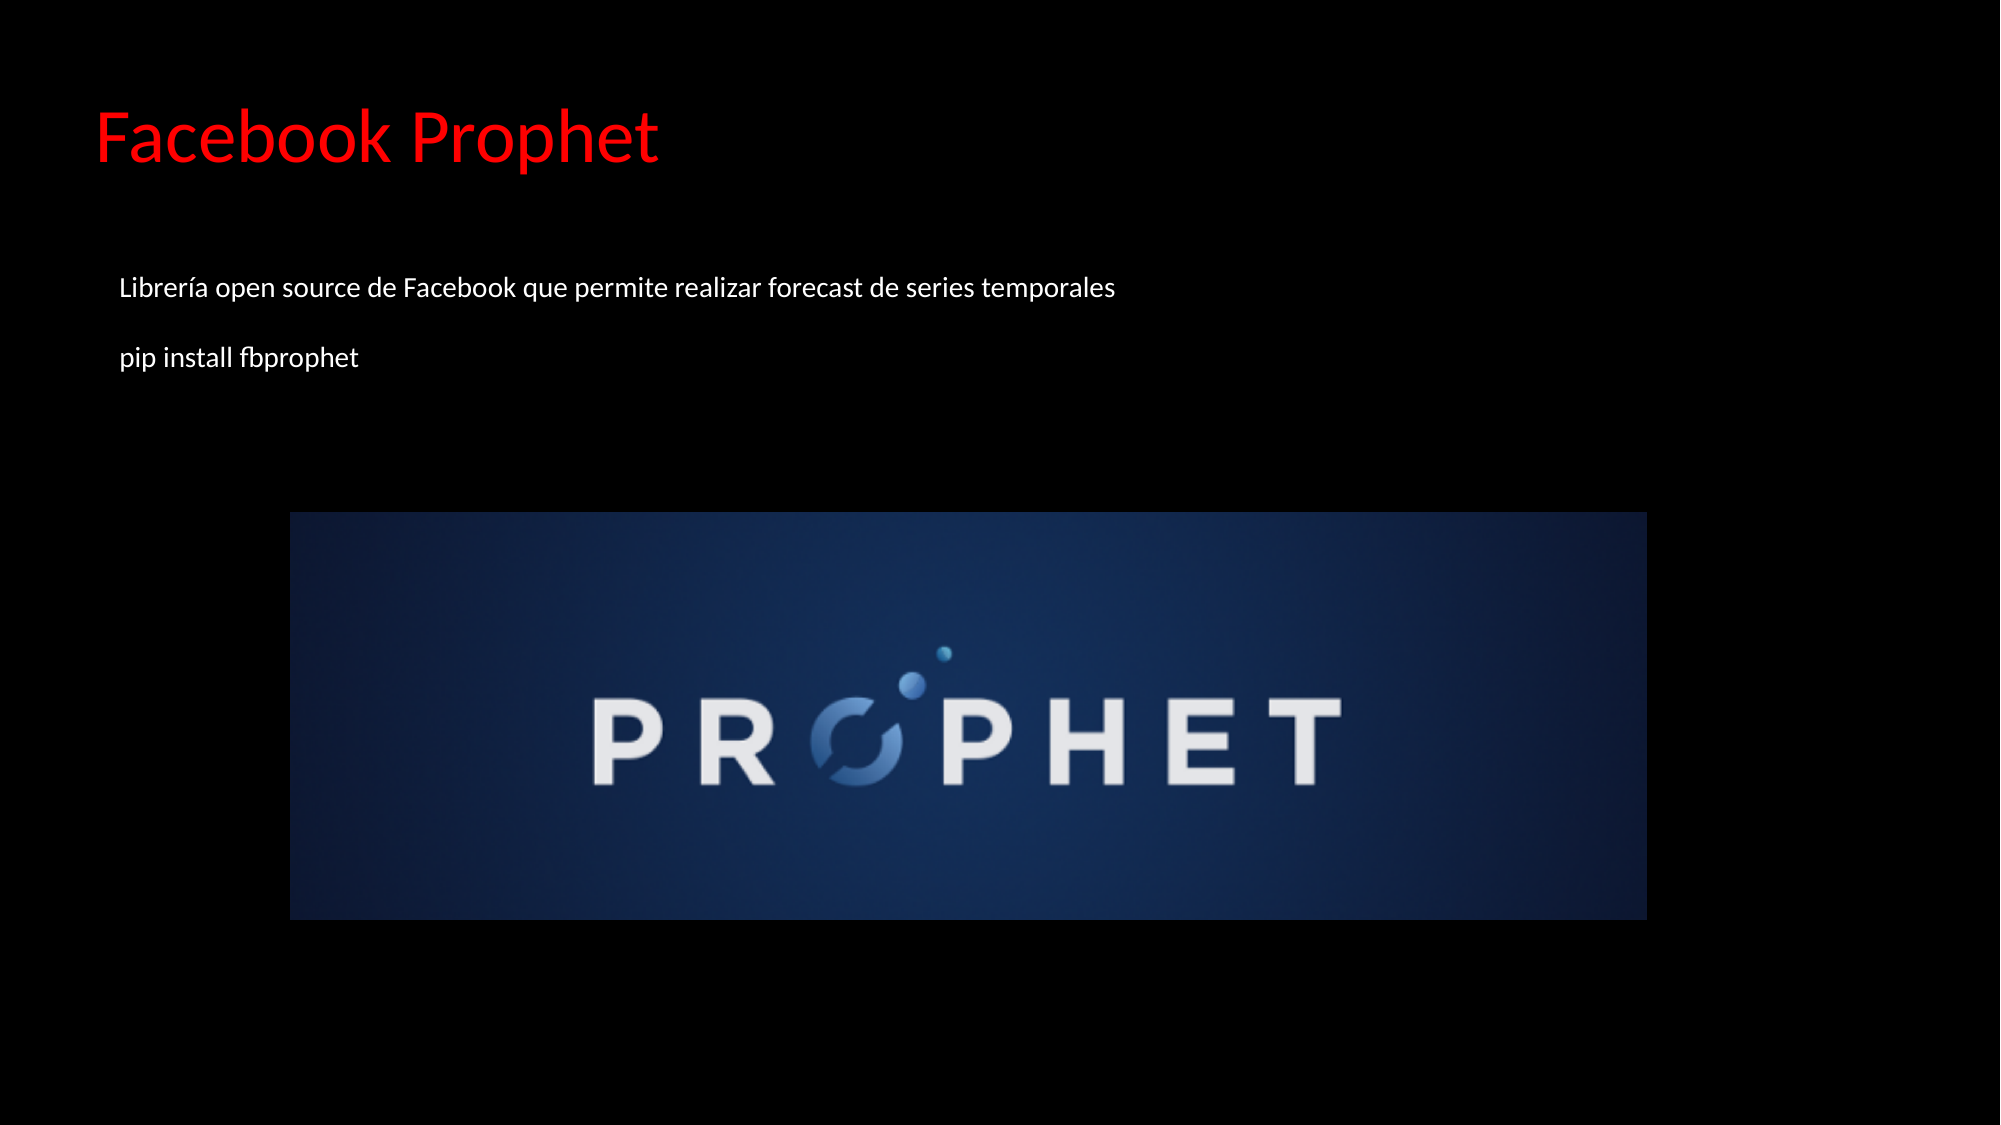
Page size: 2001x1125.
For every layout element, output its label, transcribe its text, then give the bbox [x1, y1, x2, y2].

picture [289, 512, 1647, 920]
text_box Facebook Prophet [80, 52, 1806, 224]
text_box Librería open source de Facebook que permite realizar forecast de series temporales pip install fbprophet [104, 253, 1743, 780]
